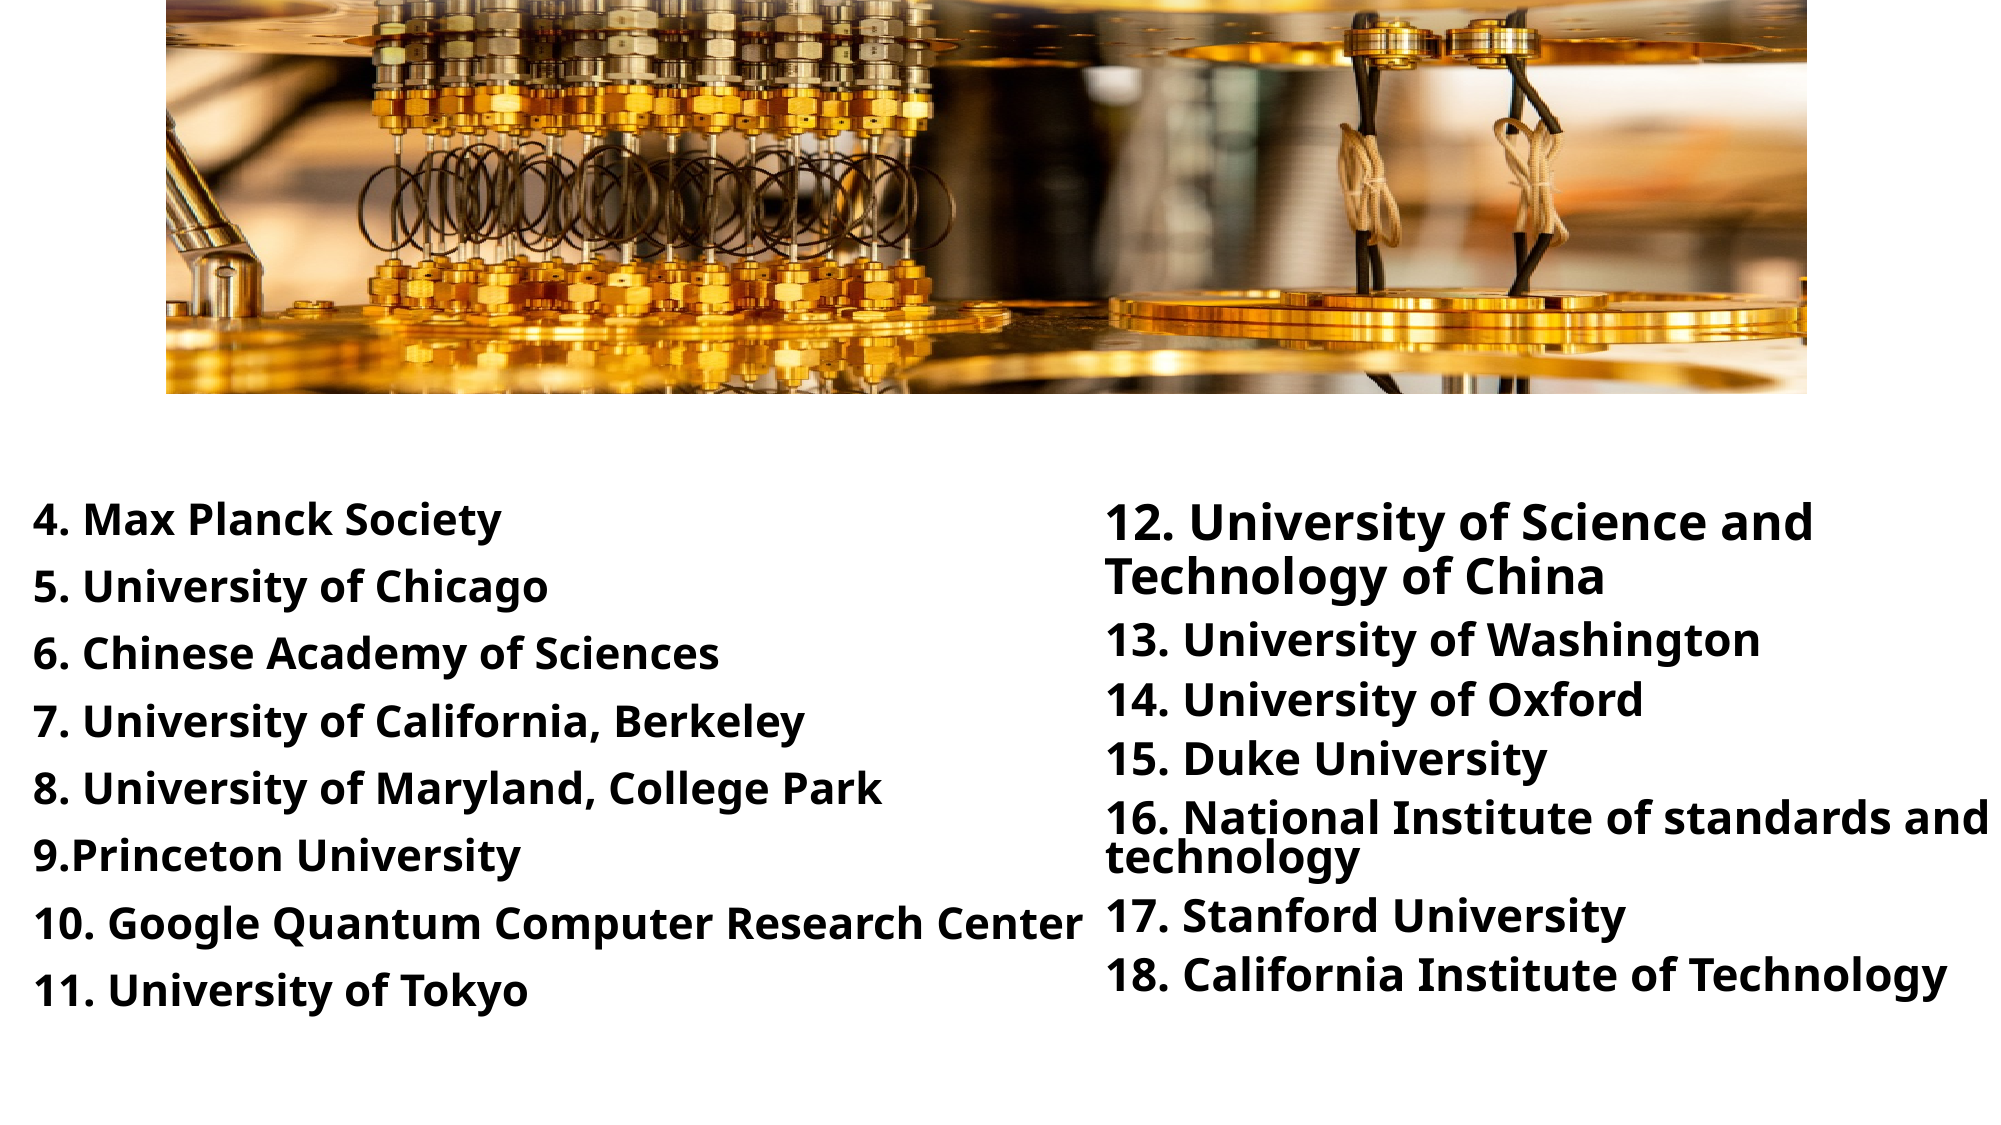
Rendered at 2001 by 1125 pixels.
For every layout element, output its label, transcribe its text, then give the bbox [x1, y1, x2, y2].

list 4. Max Planck Society 5. University of Chicago 6. Chinese Academy of Sciences 7. University of California, Berkeley 8. University of Maryland, College Park 9.Princeton University 10. Google Quantum Computer Research Center 11. University of Tokyo [17, 489, 1089, 1059]
text_box 12. University of Science and Technology of China 13. University of Washington 14. University of Oxford 15. Duke University 16. National Institute of standards and technology 17. Stanford University 18. California Institute of Technology [1089, 489, 2000, 1125]
picture [166, 0, 1808, 394]
